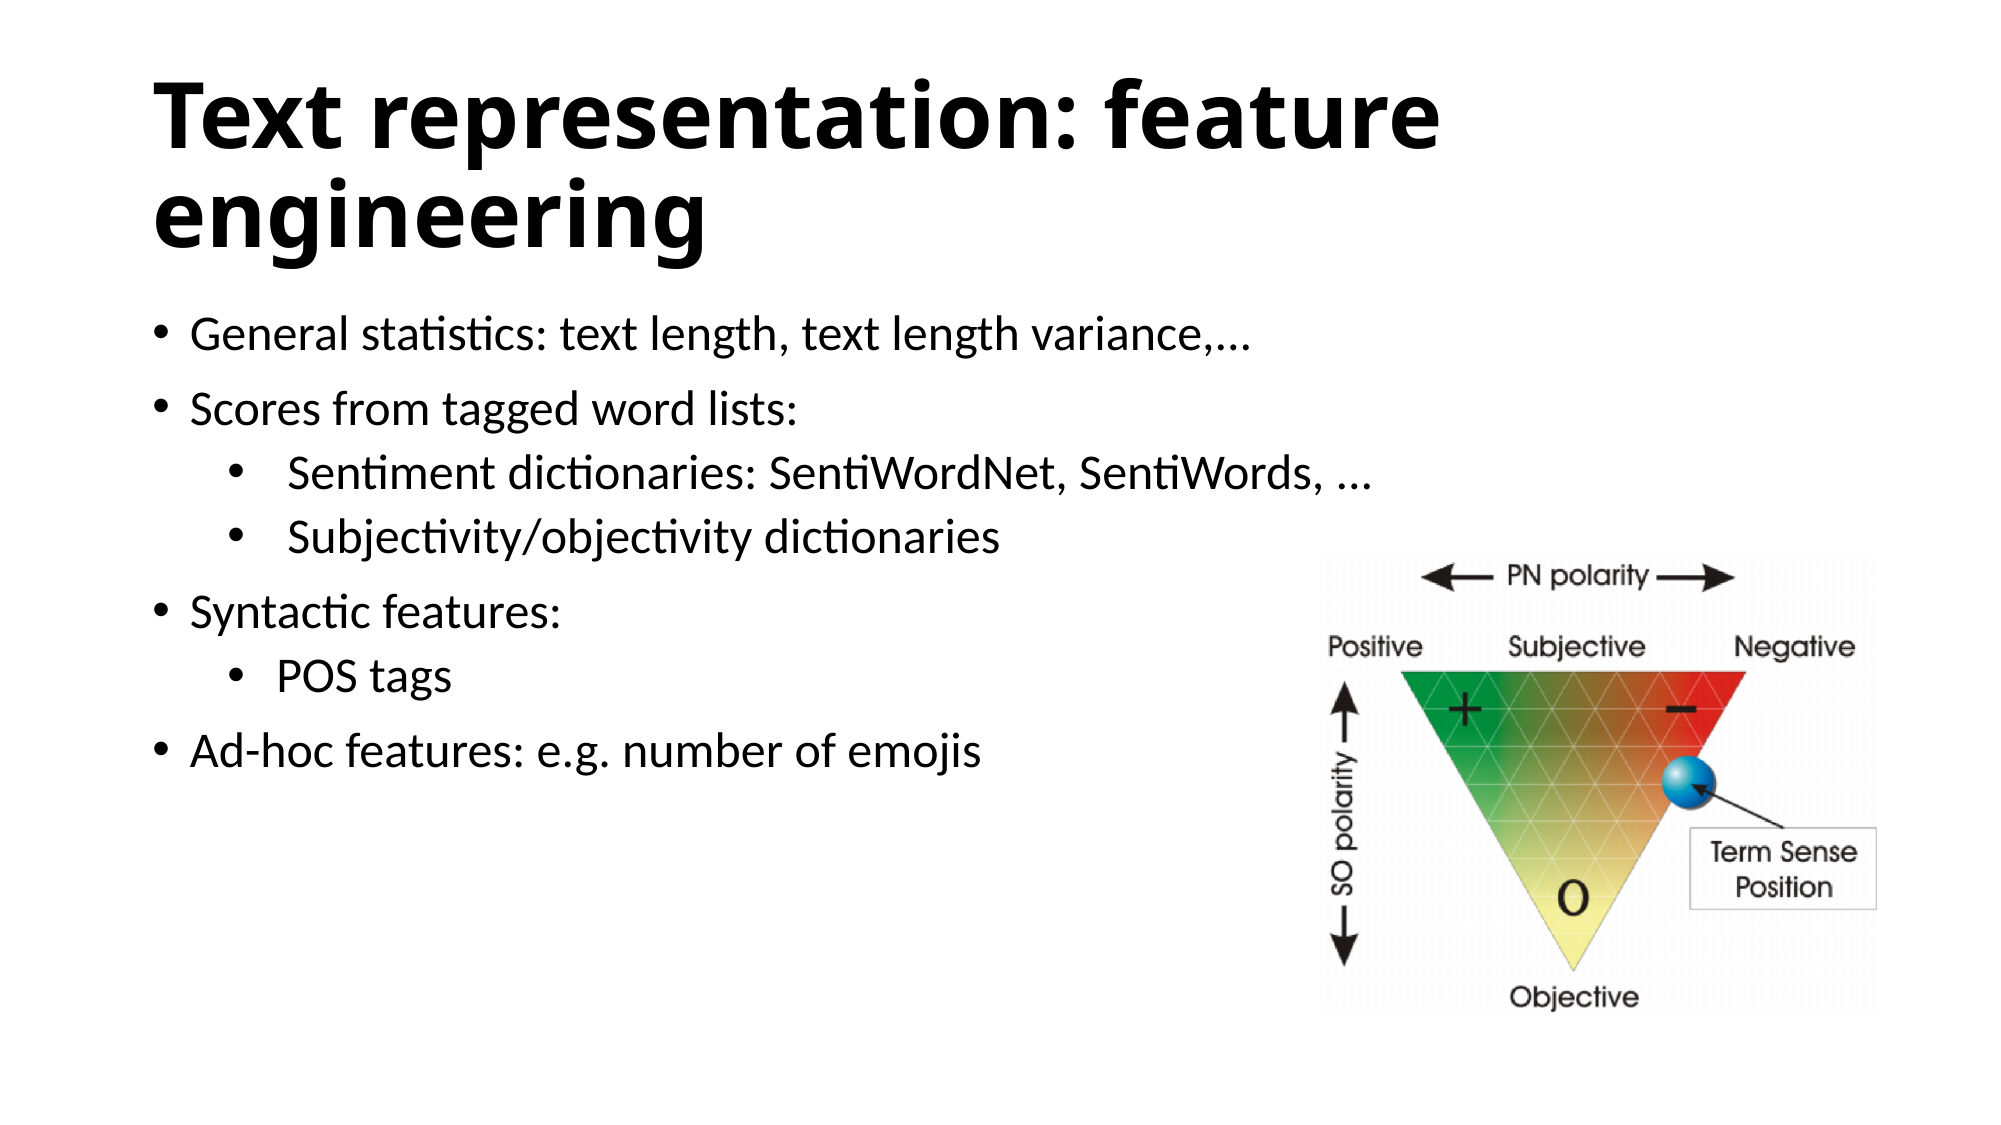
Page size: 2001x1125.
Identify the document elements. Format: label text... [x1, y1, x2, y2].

picture [1277, 532, 1902, 1036]
list General statistics: text length, text length variance,... Scores from tagged word lists: Sentiment dictionaries: SentiWordNet, SentiWords, ... Subjectivity/objectivity dictionaries Syntactic features: POS tags Ad-hoc features: e.g. number of emojis [137, 299, 1863, 1014]
title Text representation: feature engineering [137, 59, 1863, 278]
